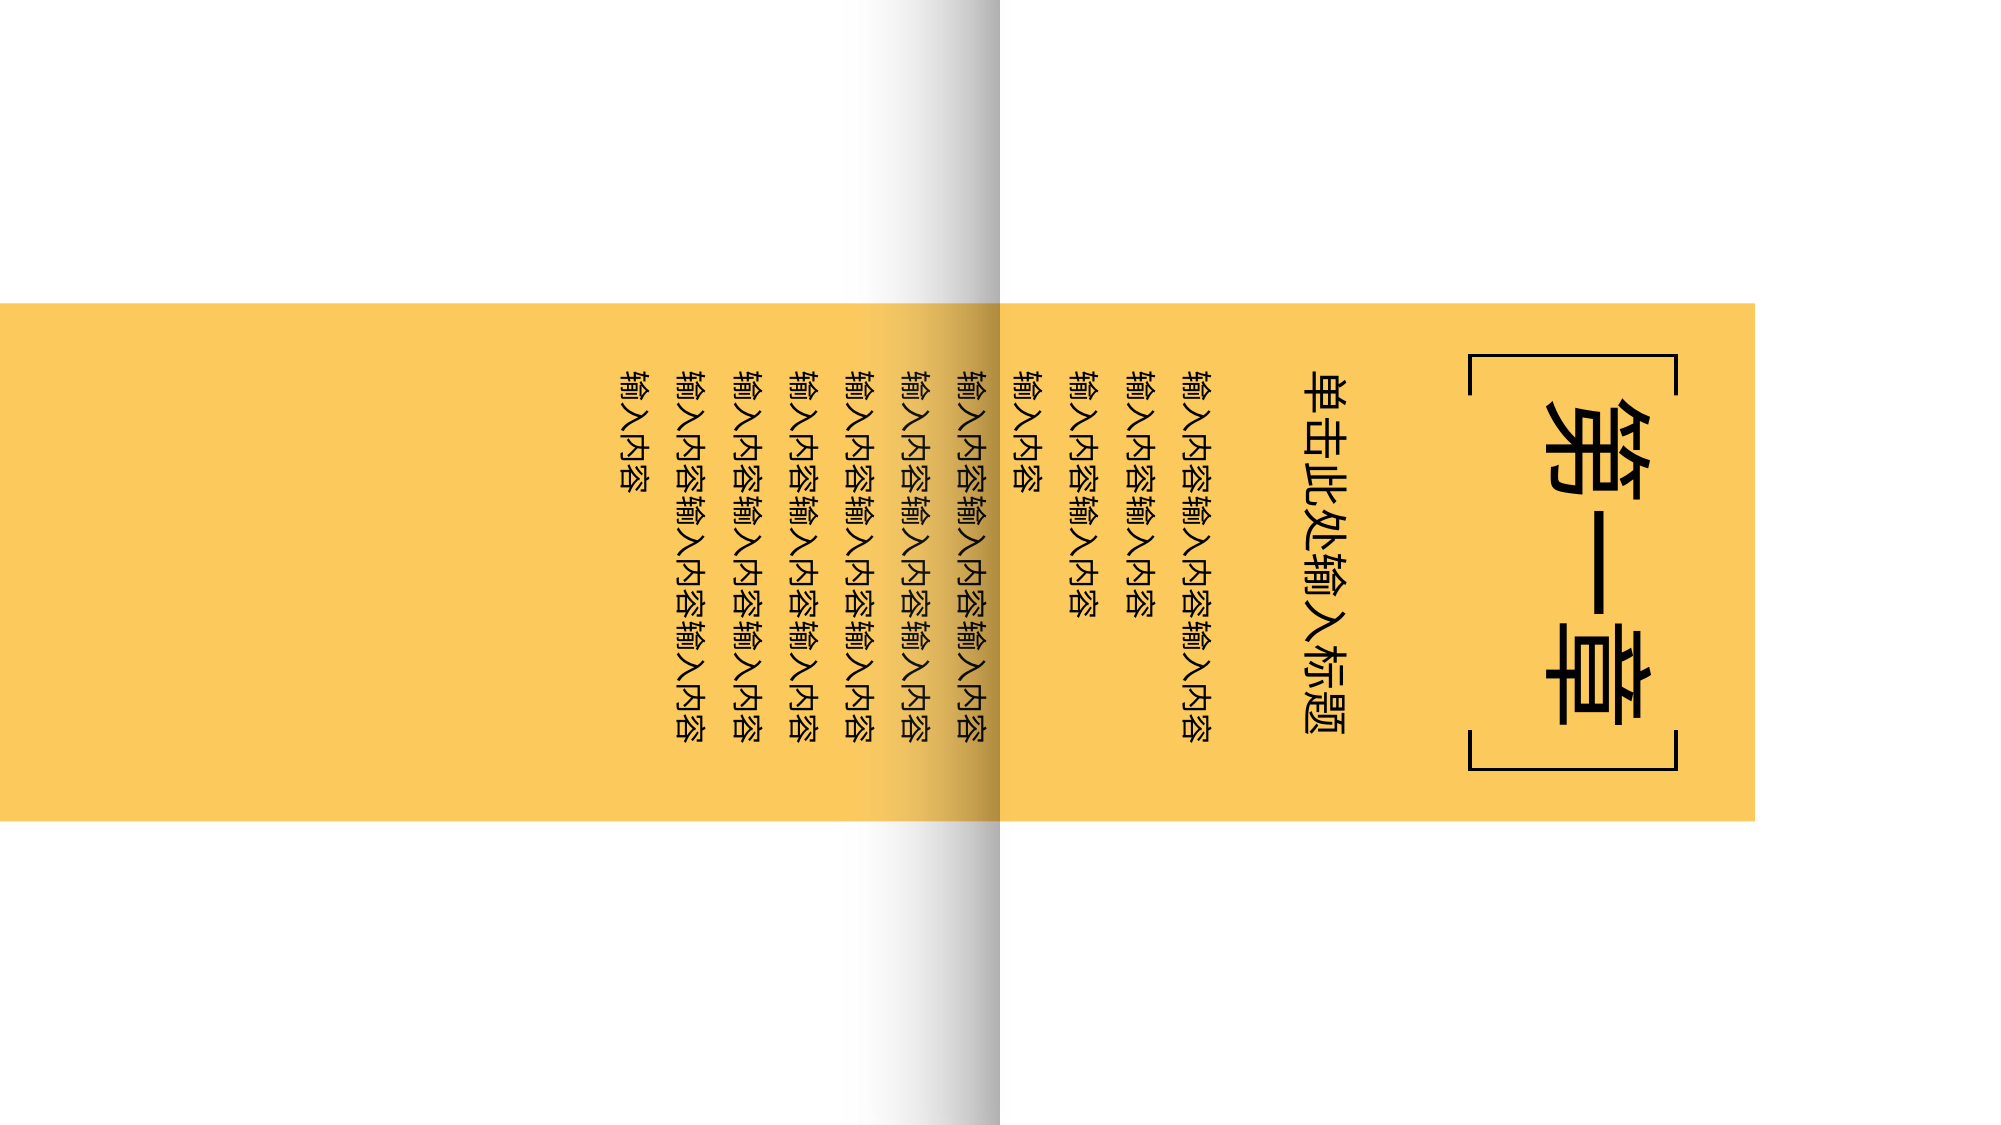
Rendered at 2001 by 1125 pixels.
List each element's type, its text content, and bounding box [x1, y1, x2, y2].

text_box [1004, 302, 1756, 822]
text_box 输入内容输入内容输入内容输入内容输入内容 输入内容输入内容 输入内容 输入内容输入内容输入内容 输入内容输入内容输入内容输入内容输入内容输入内容输入内容输入内容输入内容 输入内容输入内容输入内容 输入内容输入内容输入内容输入内容 [1004, 355, 1243, 770]
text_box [1458, 355, 1687, 770]
text_box 单击此处输入标题 [1275, 355, 1389, 770]
text_box [0, 0, 1001, 1125]
